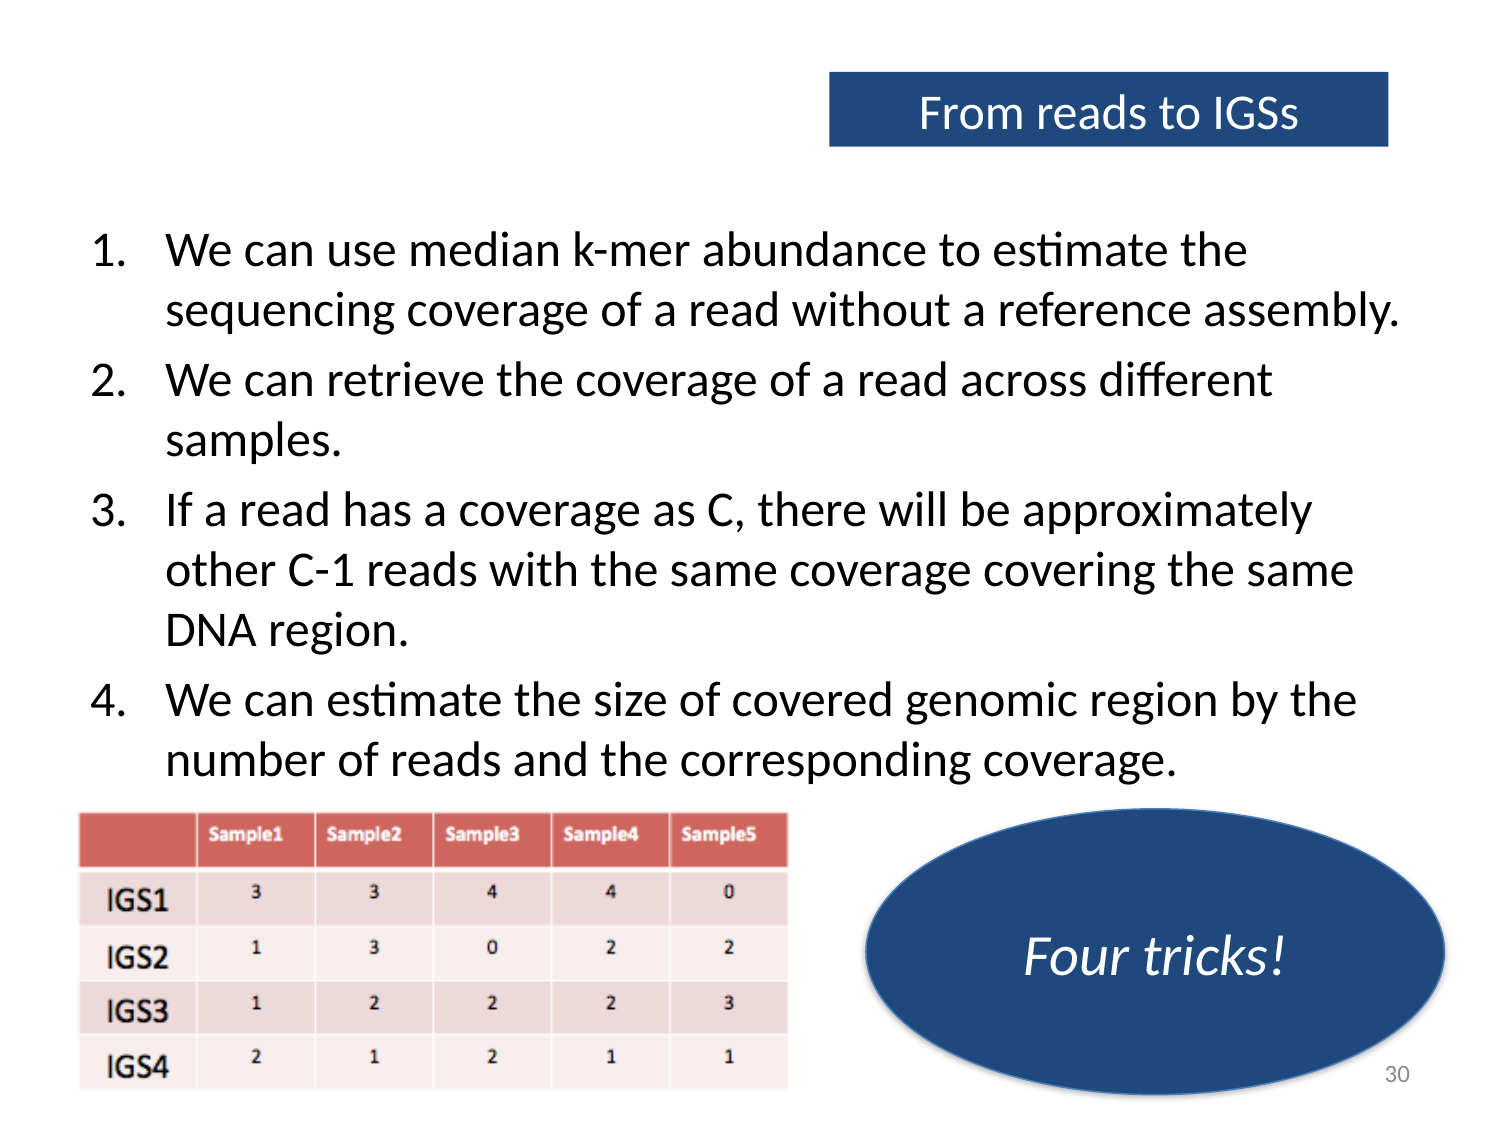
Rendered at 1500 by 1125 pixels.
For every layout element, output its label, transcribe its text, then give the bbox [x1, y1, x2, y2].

slide_number 30 [1074, 1042, 1425, 1103]
list We can use median k-mer abundance to estimate the sequencing coverage of a read without a reference assembly. We can retrieve the coverage of a read across different samples. If a read has a coverage as C, there will be approximately other C-1 reads with the same coverage covering the same DNA region. We can estimate the size of covered genomic region by the number of reads and the corresponding coverage. [75, 209, 1425, 952]
text_box Four tricks! [865, 808, 1446, 1090]
text_box From reads to IGSs [829, 71, 1389, 147]
picture [74, 808, 799, 1095]
